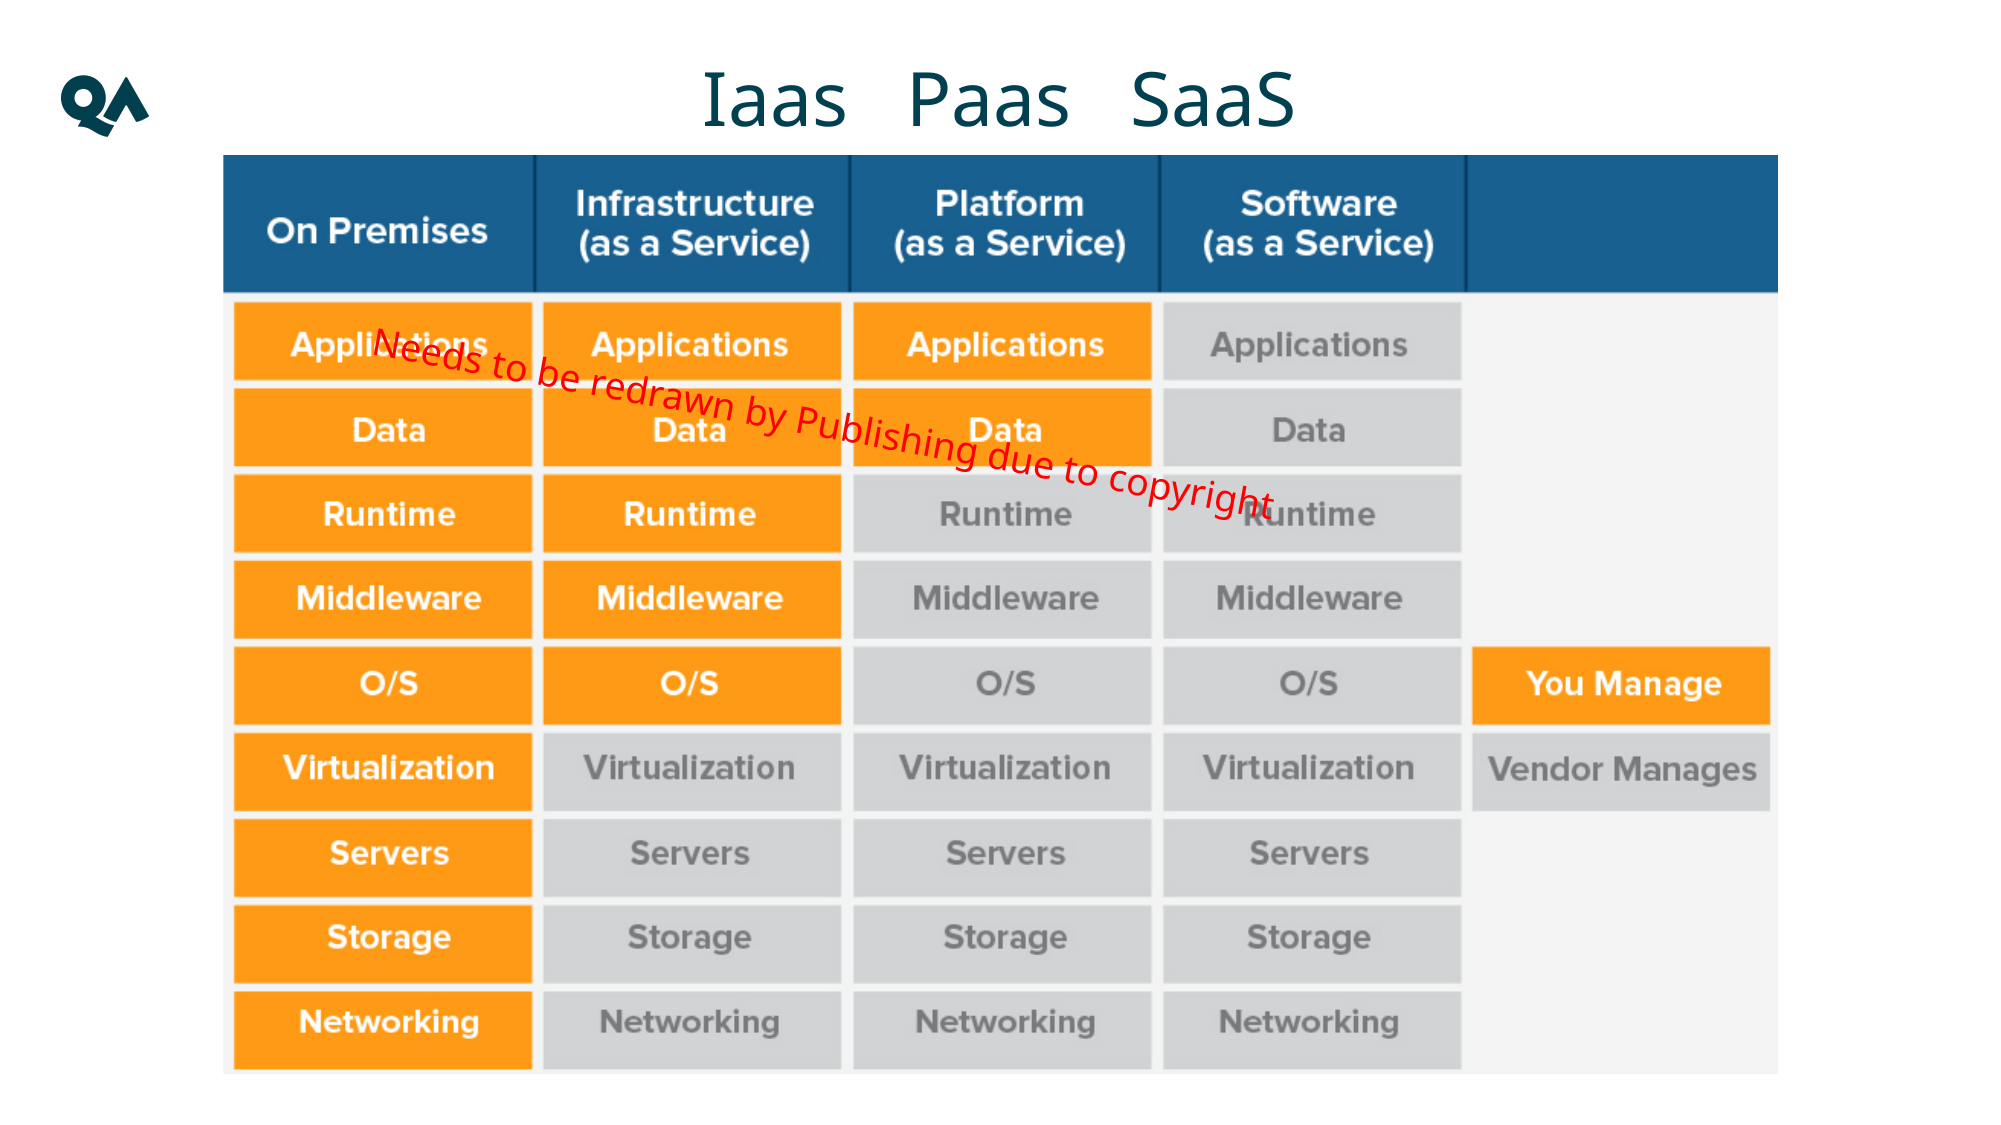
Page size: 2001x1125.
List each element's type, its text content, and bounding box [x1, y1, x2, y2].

list Iaas Paas SaaS [222, 51, 1778, 137]
picture [223, 155, 1778, 1074]
picture [44, 61, 166, 148]
list Needs to be redrawn by Publishing due to copyright [519, 576, 1907, 1125]
